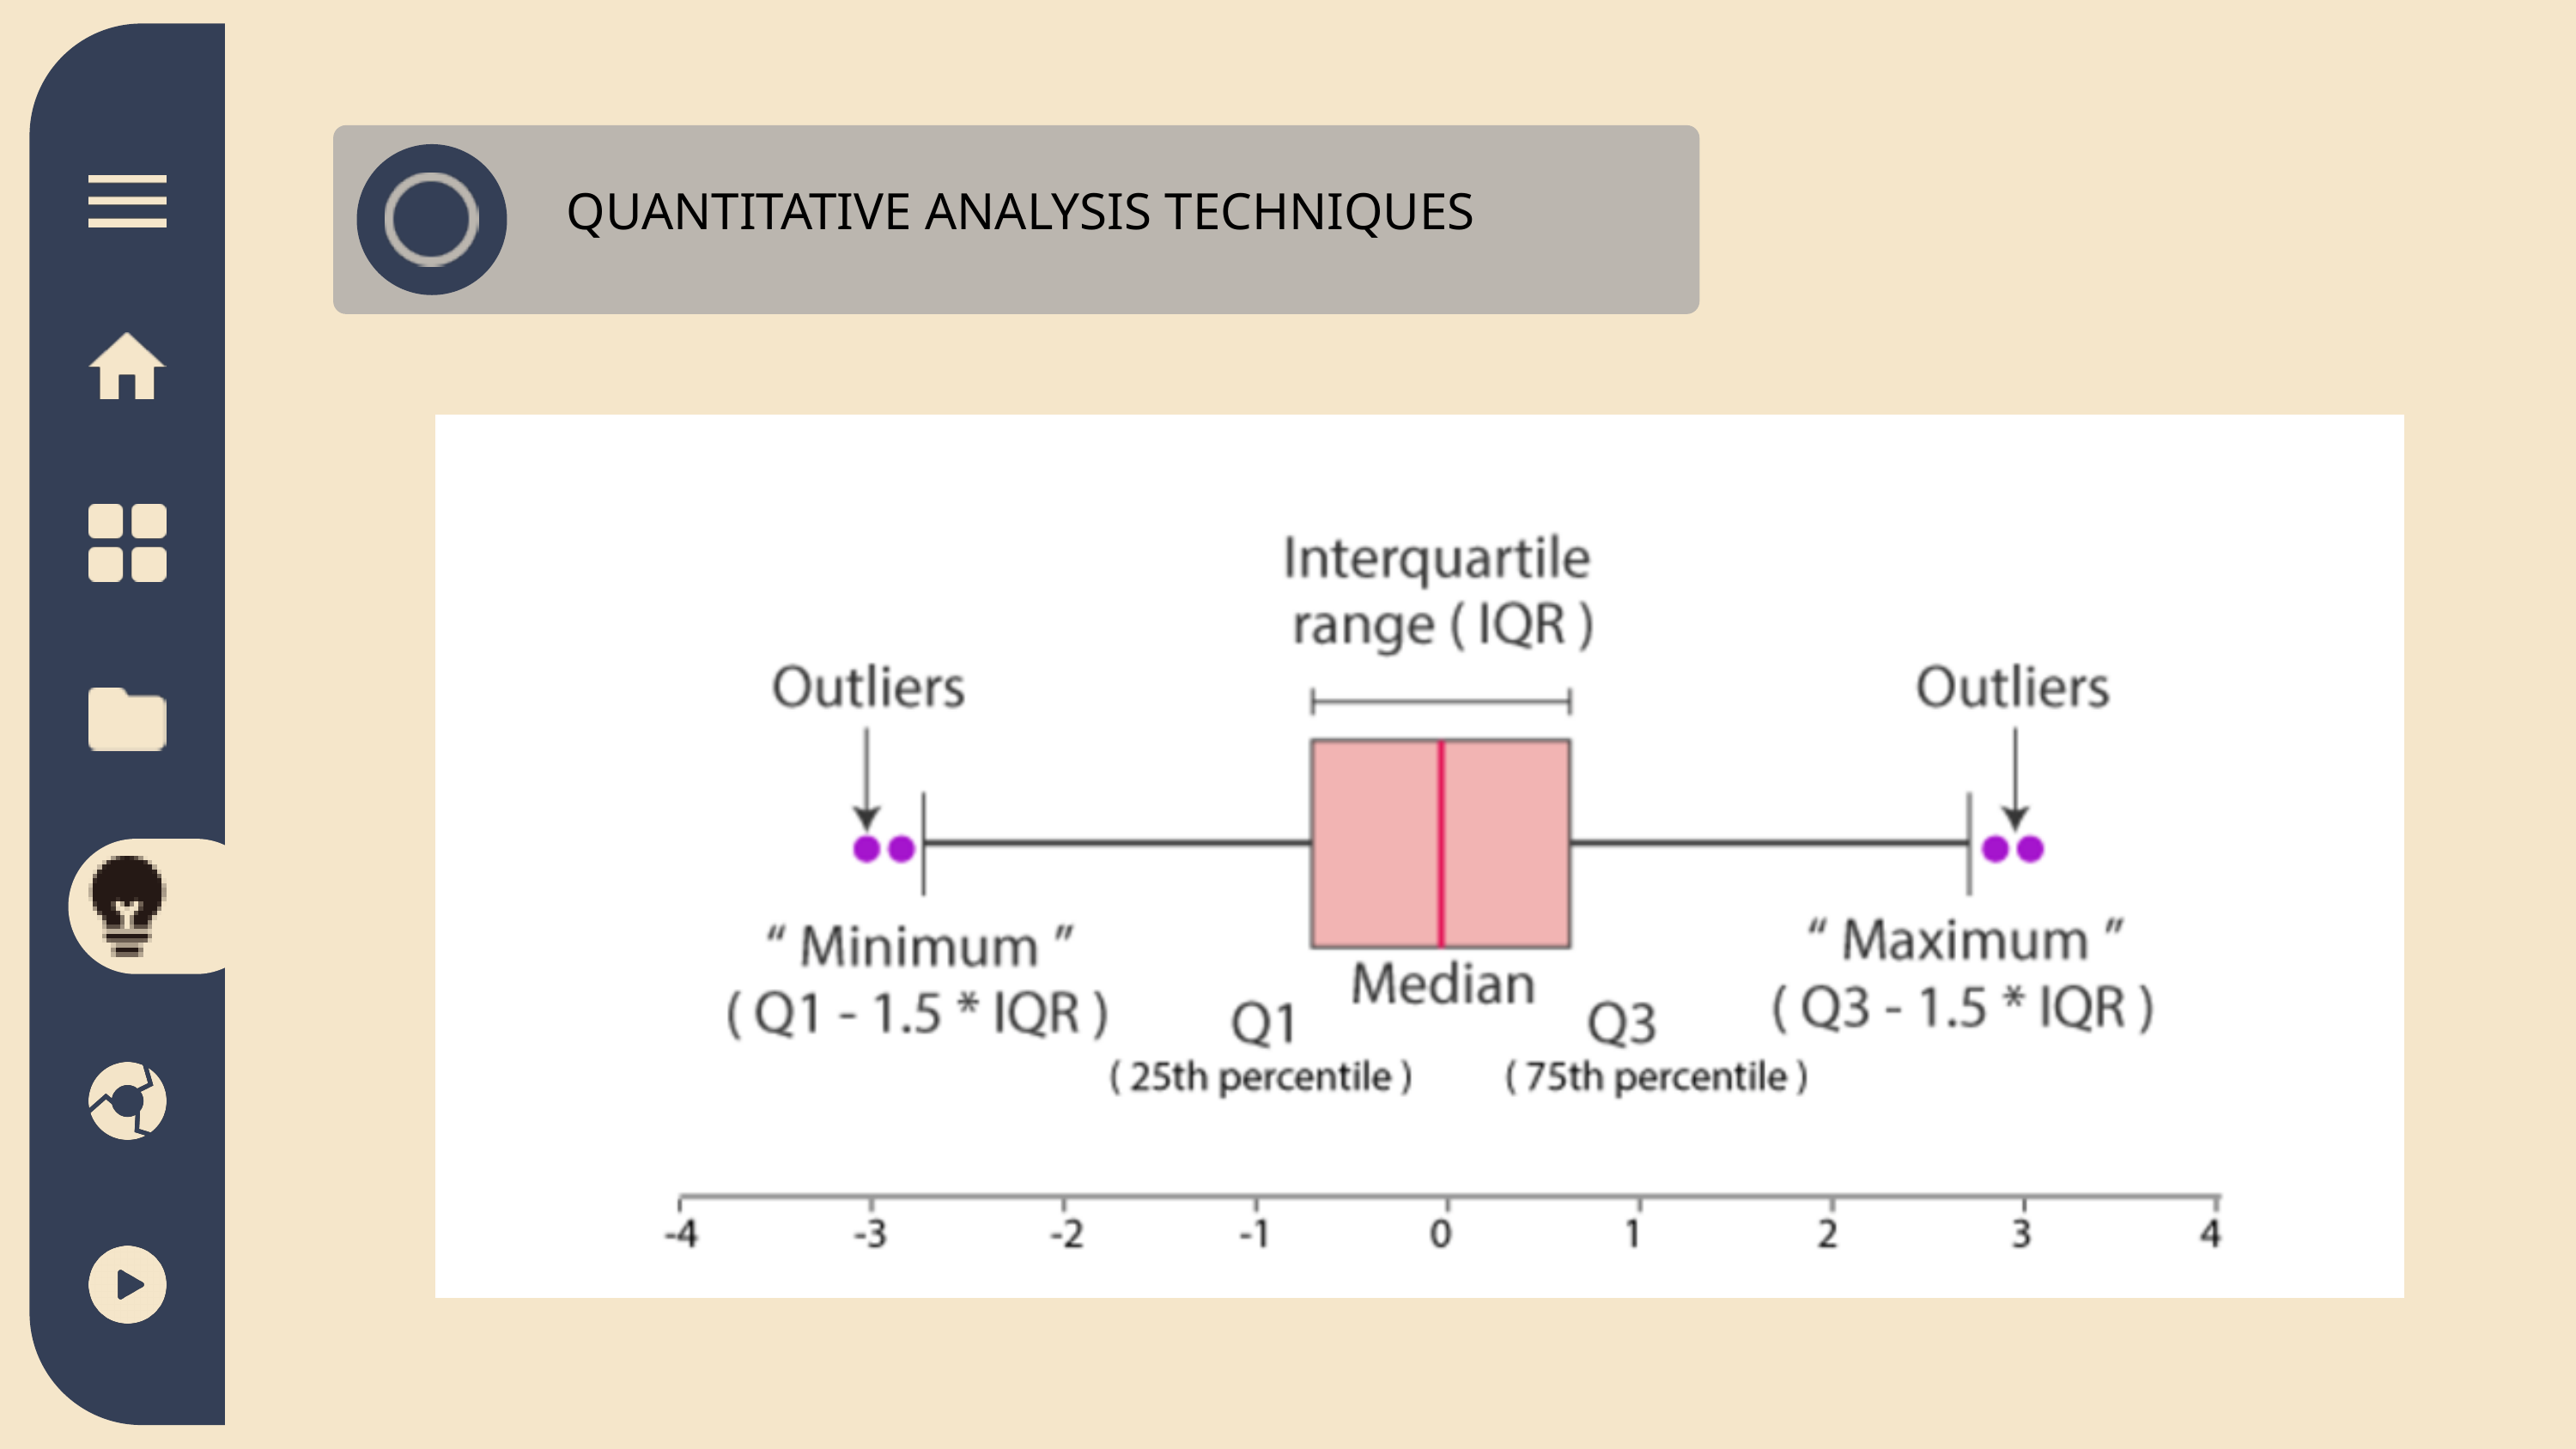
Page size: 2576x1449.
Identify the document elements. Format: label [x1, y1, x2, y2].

picture [88, 1246, 167, 1324]
picture [435, 414, 2405, 1299]
text_box [332, 124, 1700, 315]
text_box [68, 838, 264, 974]
text_box [29, 23, 218, 1426]
picture [88, 688, 167, 751]
text_box [224, 0, 2576, 1449]
picture [88, 1062, 167, 1141]
picture [88, 504, 167, 583]
text_box [356, 143, 507, 295]
picture [88, 174, 167, 227]
picture [384, 172, 479, 267]
picture [88, 856, 167, 957]
picture [88, 332, 167, 399]
